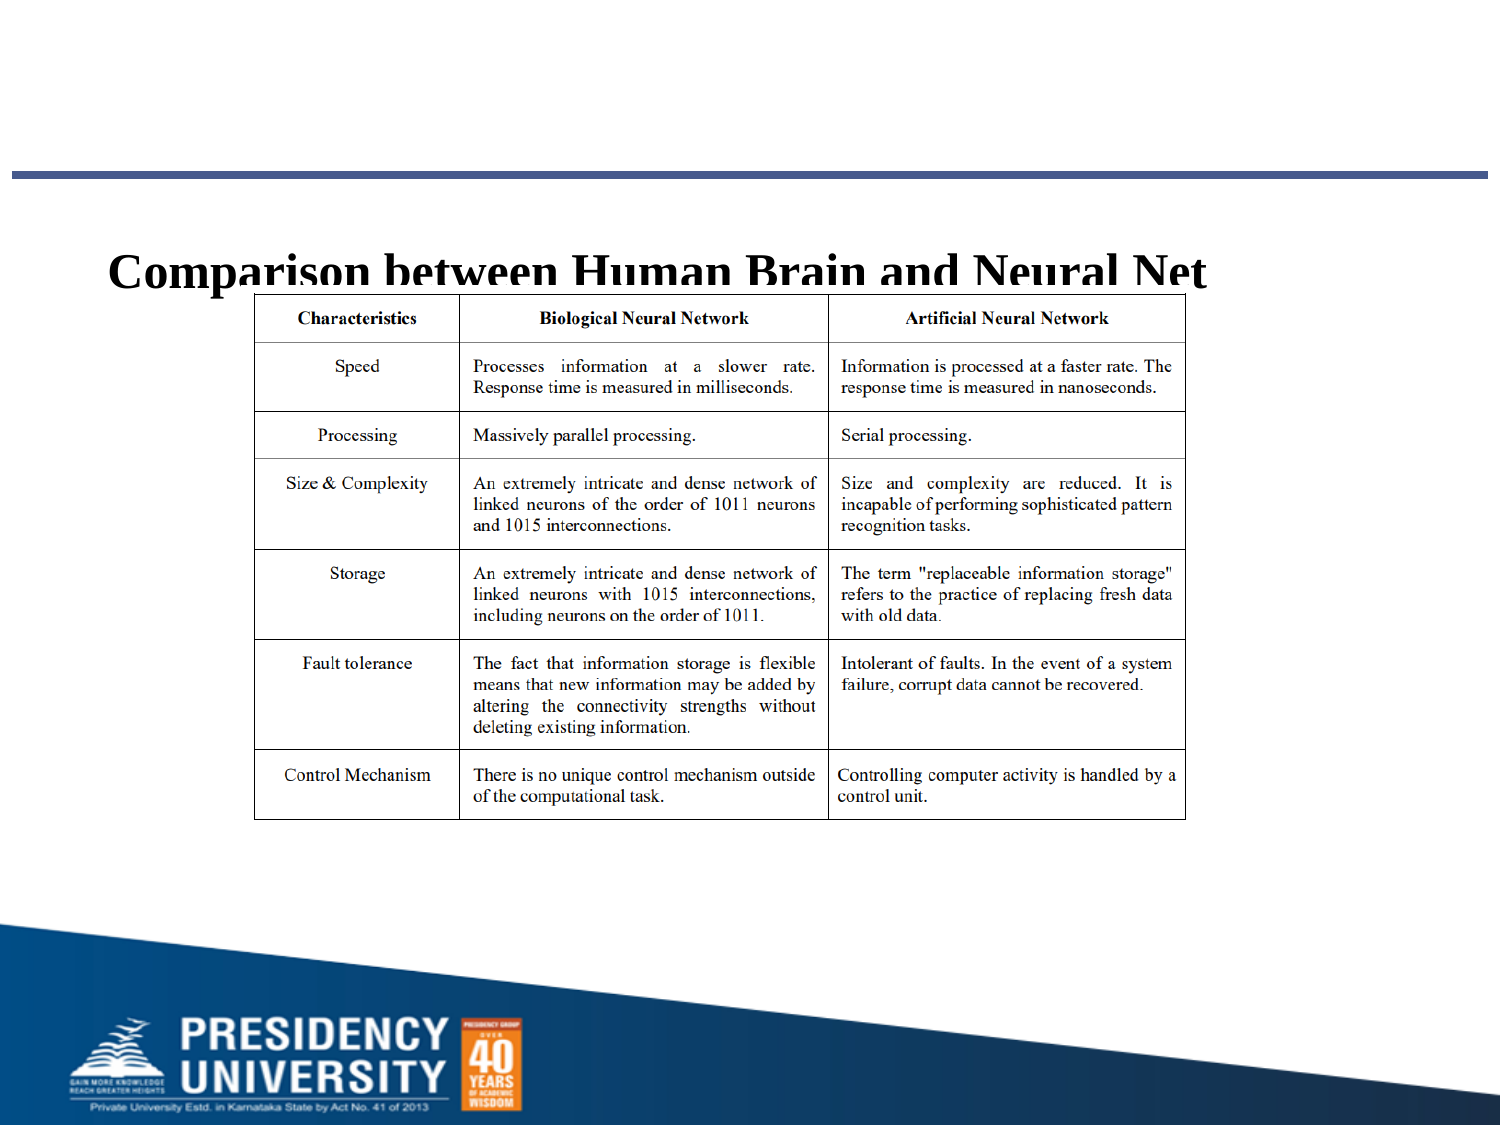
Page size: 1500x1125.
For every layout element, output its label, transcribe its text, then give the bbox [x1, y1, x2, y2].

picture [0, 921, 1500, 1125]
picture [241, 285, 1193, 840]
title Comparison between Human Brain and Neural Net [92, 142, 1387, 306]
